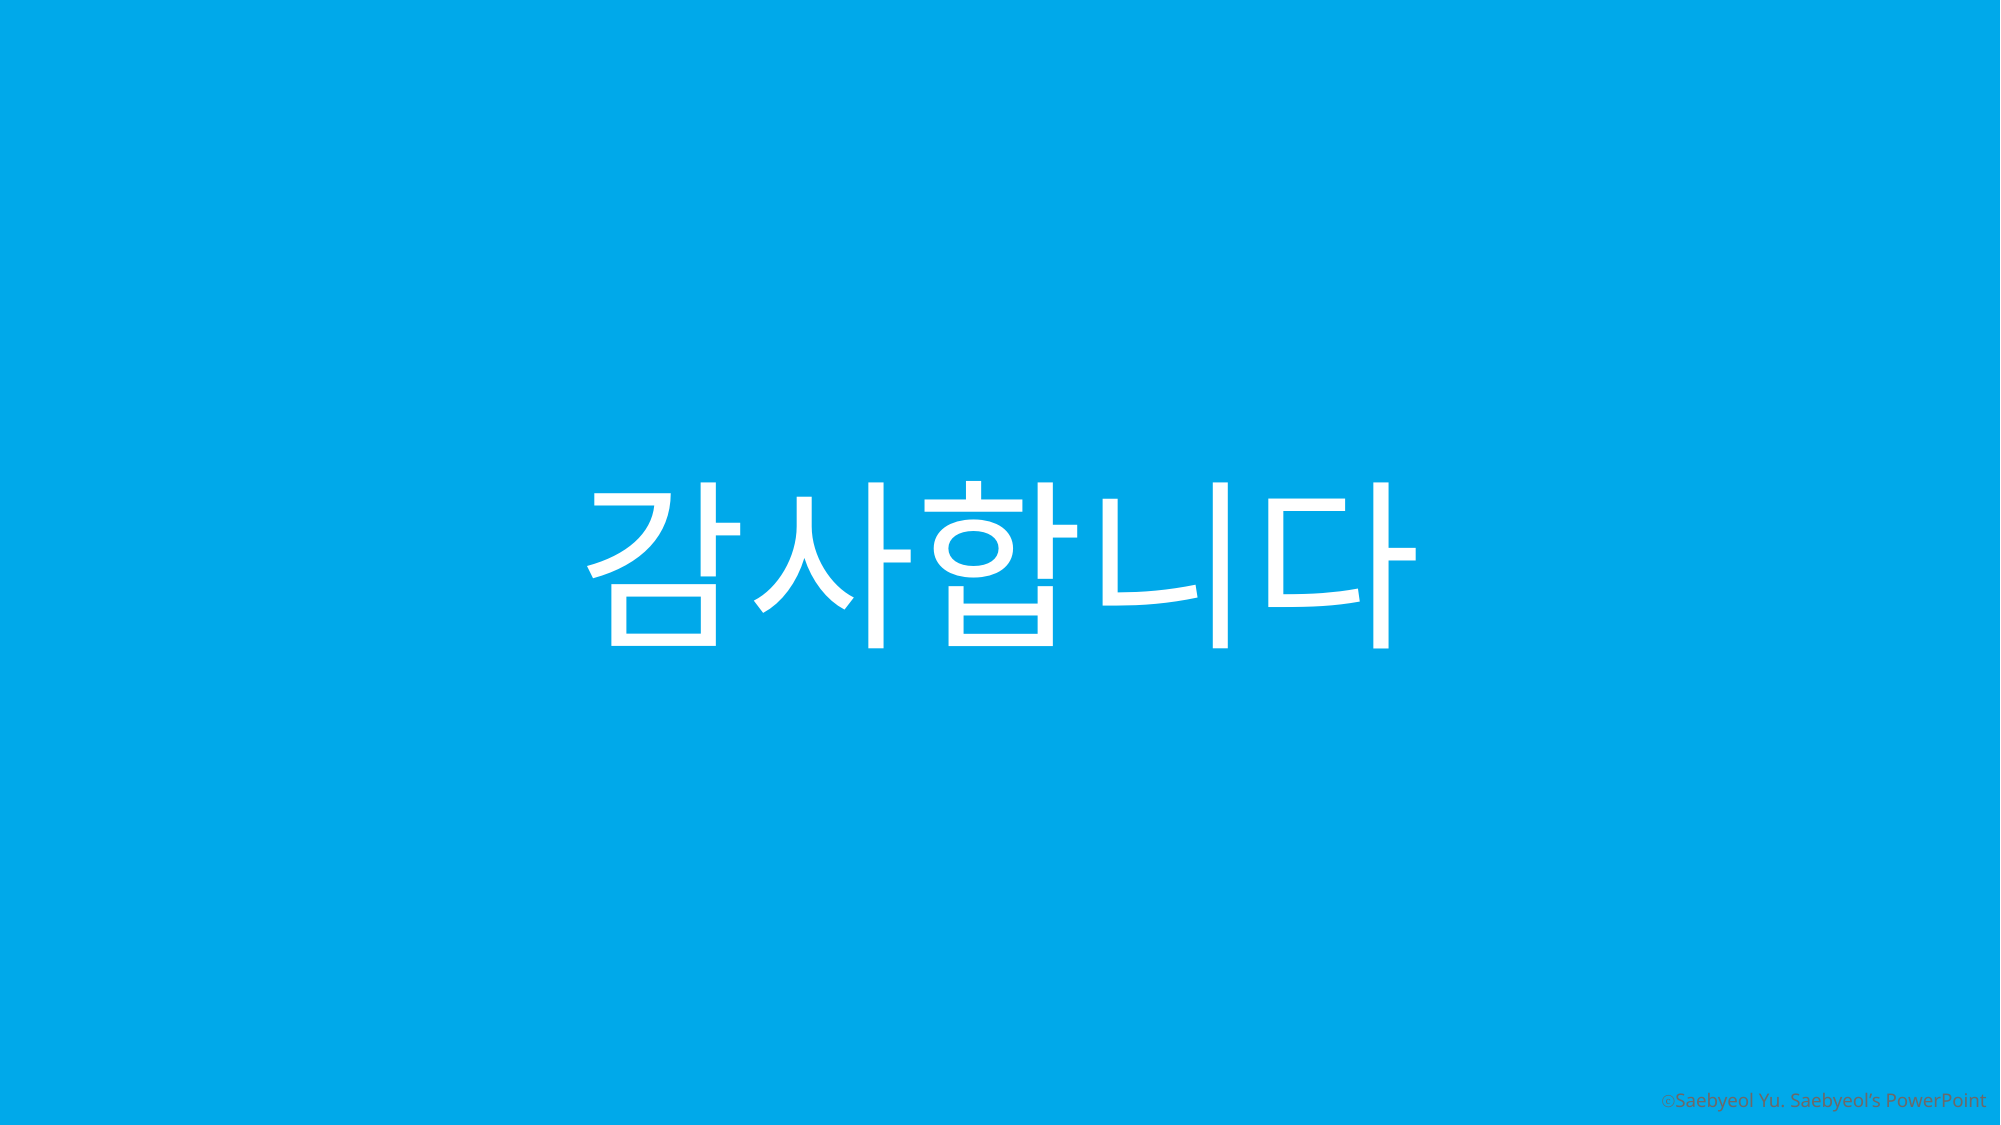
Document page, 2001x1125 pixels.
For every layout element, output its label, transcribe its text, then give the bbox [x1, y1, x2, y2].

text_box 감사합니다 [563, 443, 1437, 679]
